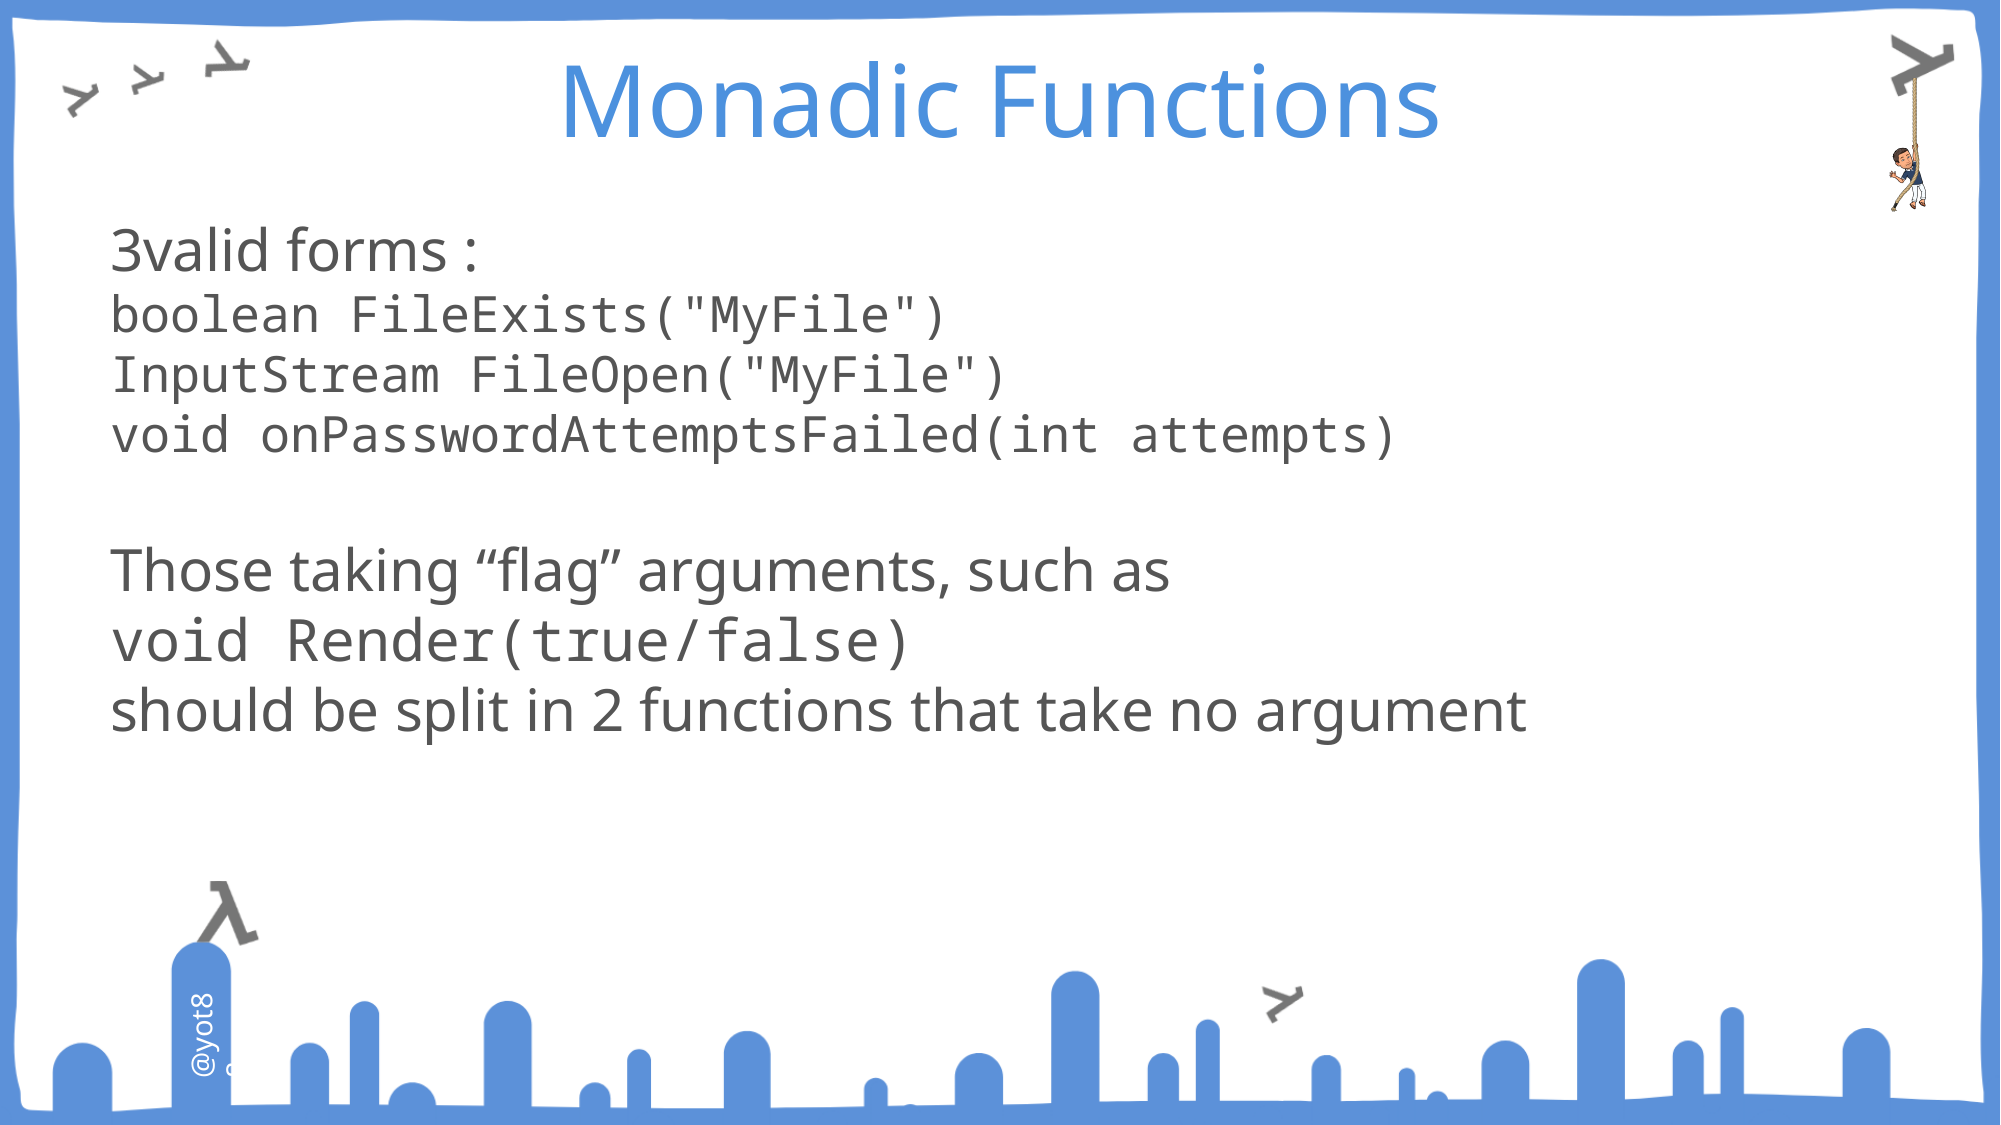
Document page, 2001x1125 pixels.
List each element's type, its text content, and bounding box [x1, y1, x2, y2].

title Monadic Functions [319, 30, 1681, 166]
list 3valid forms : boolean FileExists("MyFile") InputStream FileOpen("MyFile") void onPasswordAttemptsFailed(int attempts) Those taking “flag” arguments, such as void Render(true/false) should be split in 2 functions that take no argument [95, 205, 1925, 831]
picture [0, 0, 2000, 1125]
